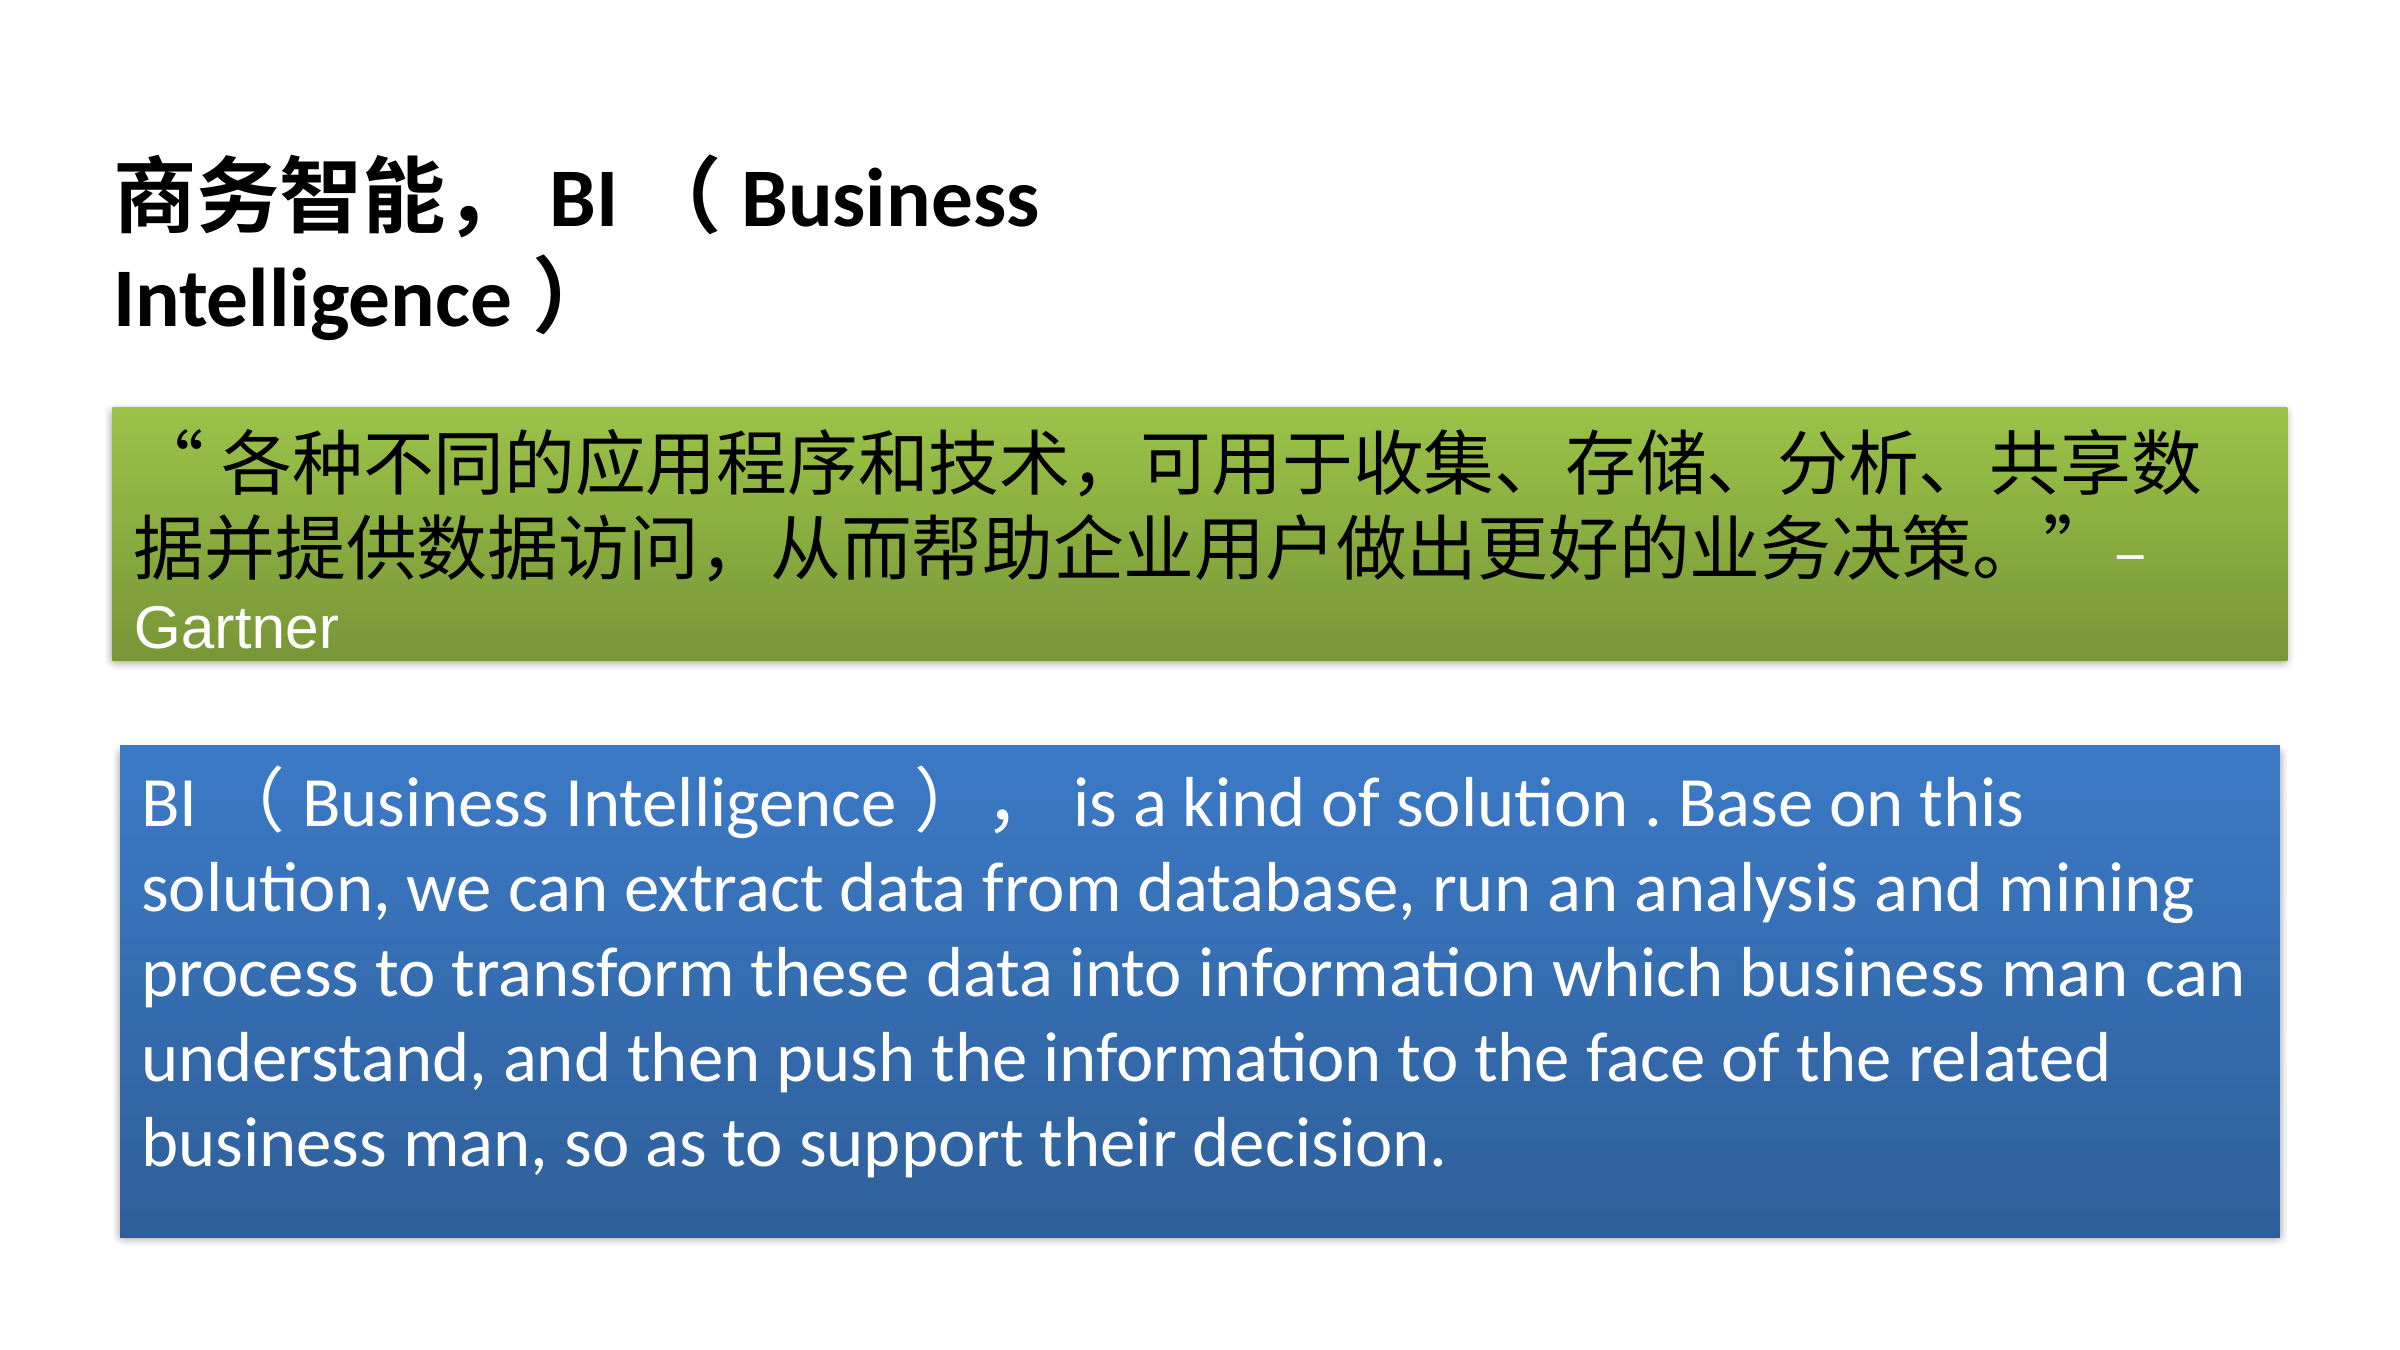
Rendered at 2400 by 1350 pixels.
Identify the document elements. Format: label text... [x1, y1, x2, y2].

text_box 商务智能，BI（Business Intelligence） [98, 135, 1540, 351]
text_box “各种不同的应用程序和技术，可用于收集、存储、分析、共享数据并提供数据访问，从而帮助企业用户做出更好的业务决策。”– Gartner [112, 407, 2288, 661]
list BI（Business Intelligence），is a kind of solution . Base on this solution, we can extract data from database, run an analysis and mining process to transform these data into information which business man can understand, and then push the information to the face of the related business man, so as to support their decision. [120, 745, 2280, 1238]
